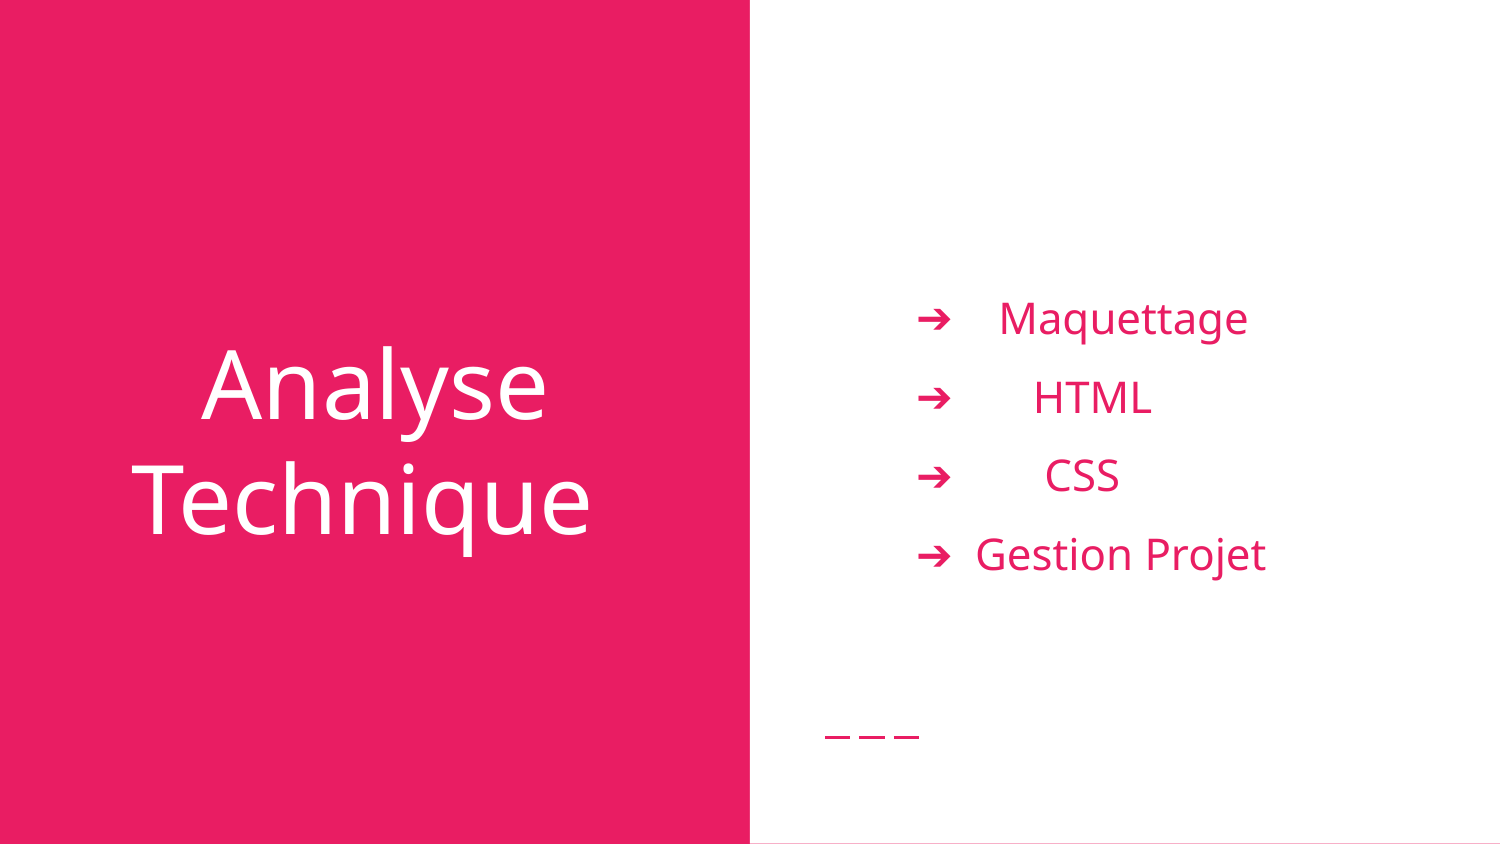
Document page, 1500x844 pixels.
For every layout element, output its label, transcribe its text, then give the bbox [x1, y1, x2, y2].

title Analyse Technique [43, 275, 708, 569]
list Maquettage HTML CSS Gestion Projet [810, 118, 1440, 725]
